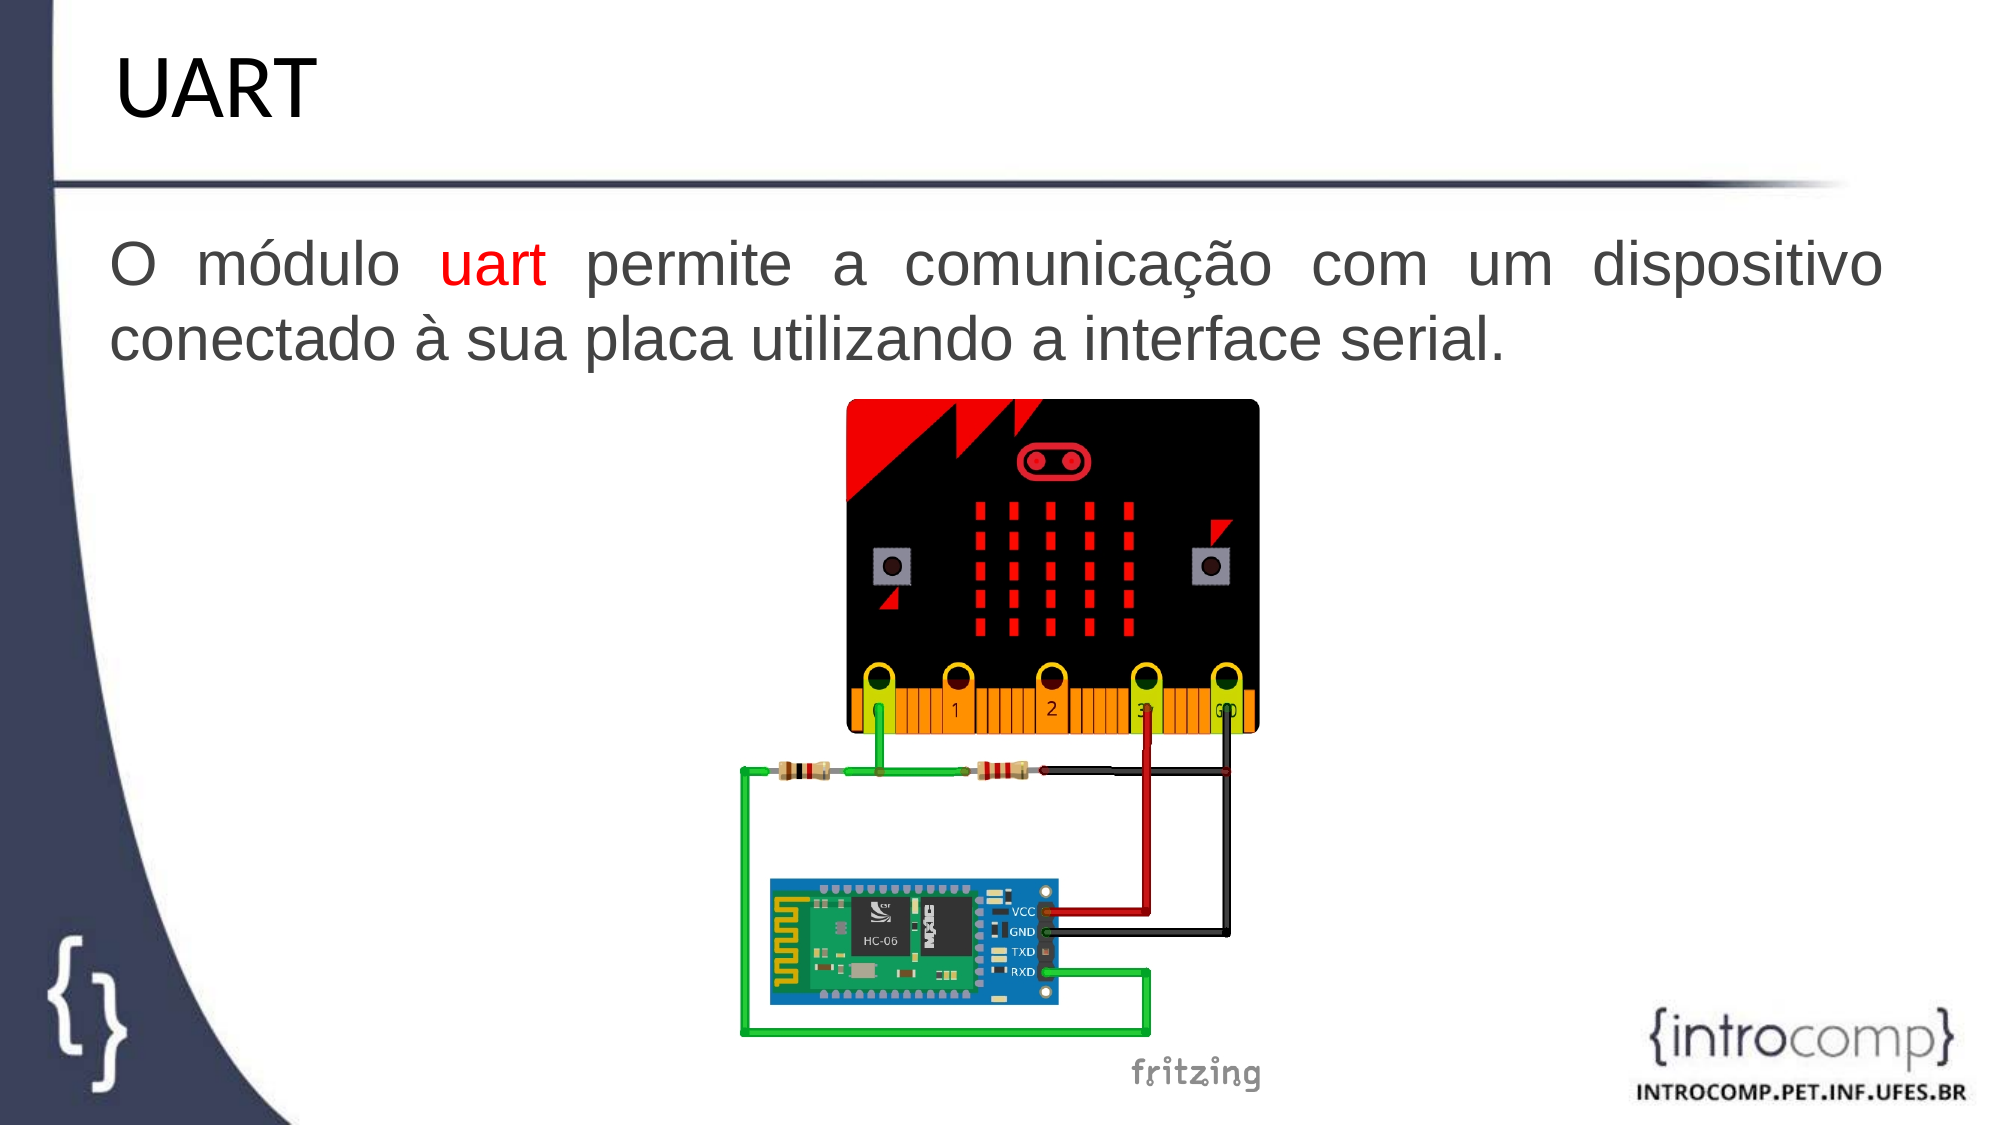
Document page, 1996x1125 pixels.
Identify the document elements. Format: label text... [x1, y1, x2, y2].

picture [0, 0, 1996, 1125]
text_box O módulo uart permite a comunicação com um dispositivo conectado à sua placa utilizando a interface serial. [94, 207, 1901, 384]
title UART [99, 0, 1623, 176]
